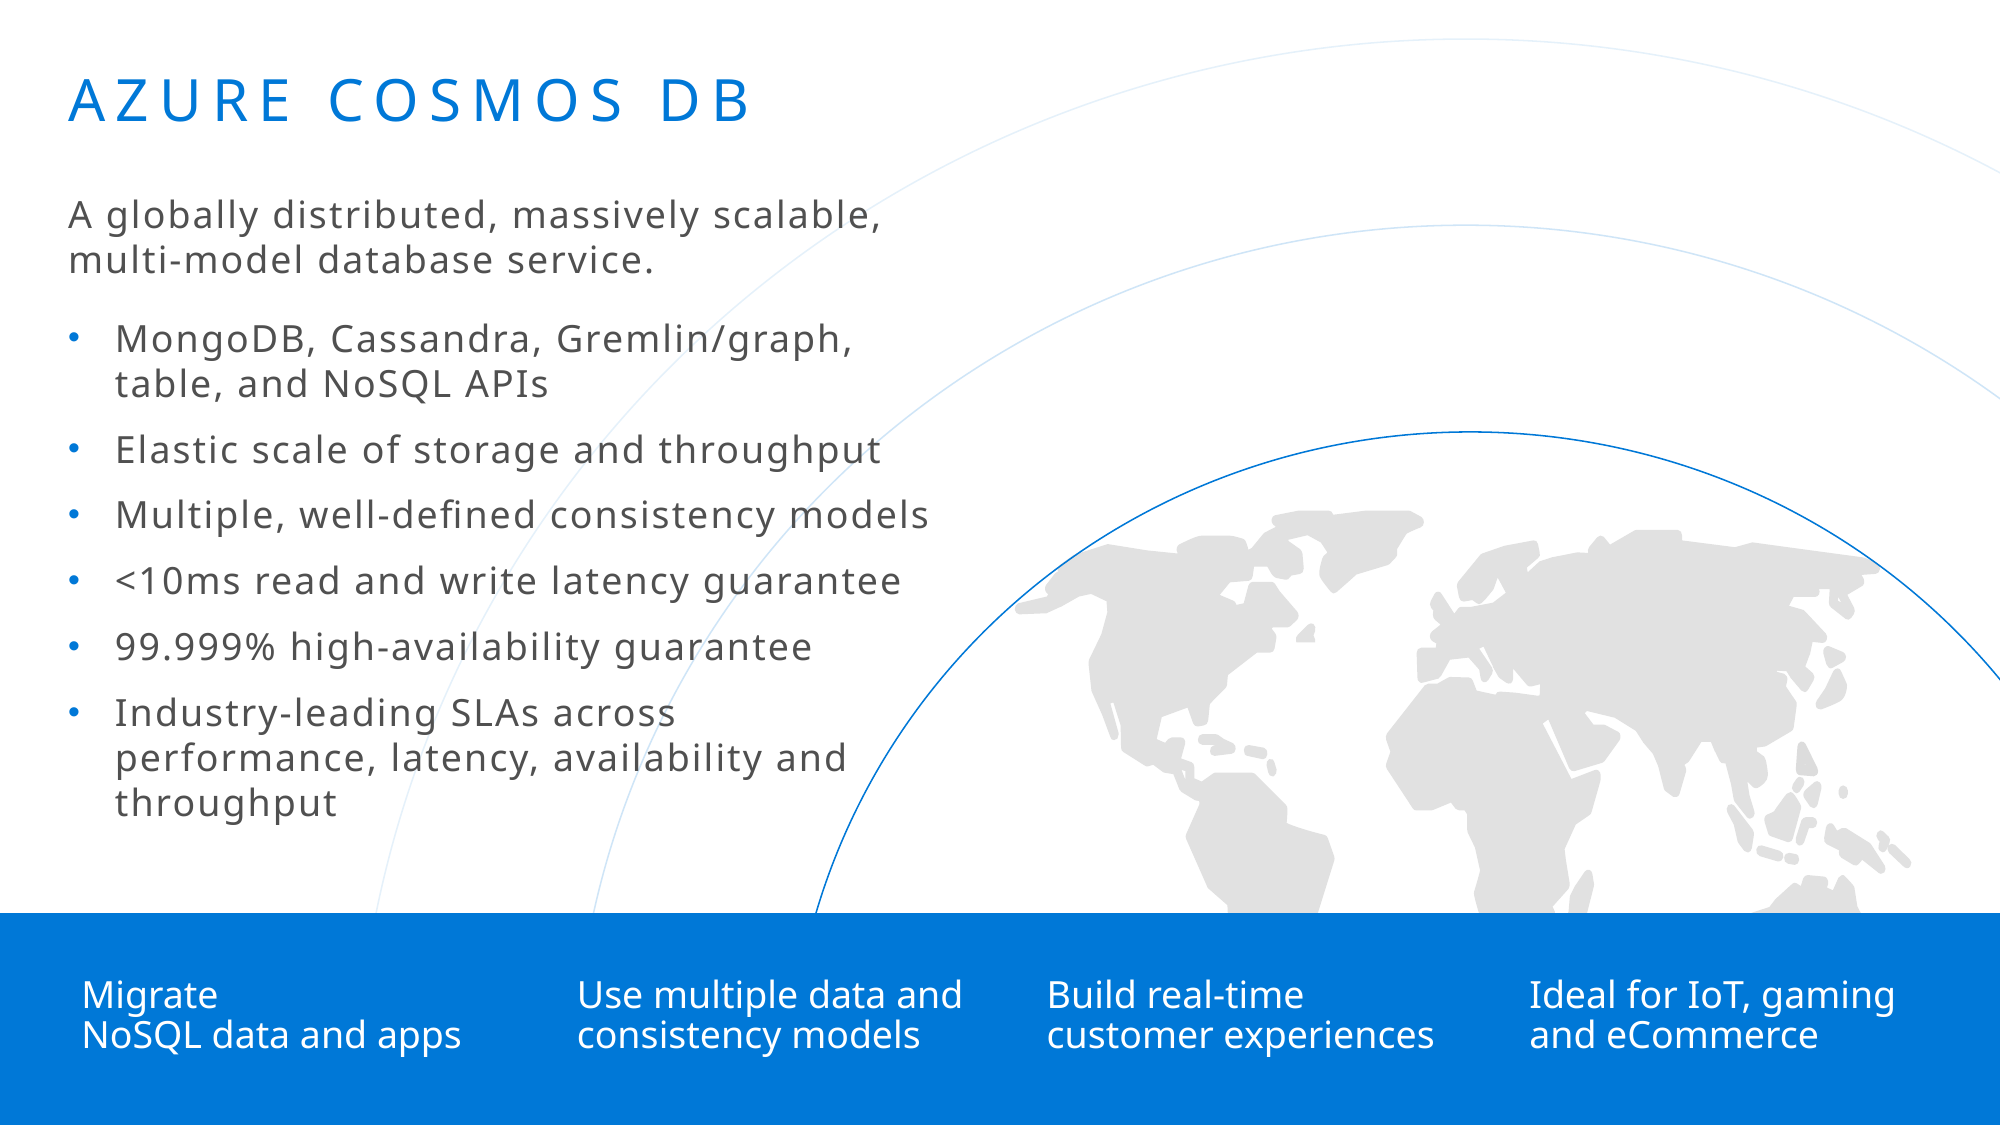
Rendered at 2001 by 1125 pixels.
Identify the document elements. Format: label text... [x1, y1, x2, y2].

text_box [354, 38, 2000, 1125]
text_box [0, 912, 354, 1125]
list A globally distributed, massively scalable, multi-model database service. MongoDB, Cassandra, Gremlin/graph, table, and NoSQL APIs Elastic scale of storage and throughput Multiple, well-defined consistency models <10ms read and write latency guarantee 99.999% high-availability guarantee Industry-leading SLAs across performance, latency, availability and throughput [44, 176, 354, 800]
text_box Migrate NoSQL data and apps [51, 952, 354, 1081]
title Azure cosmos db [44, 55, 354, 176]
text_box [789, 431, 2000, 1125]
